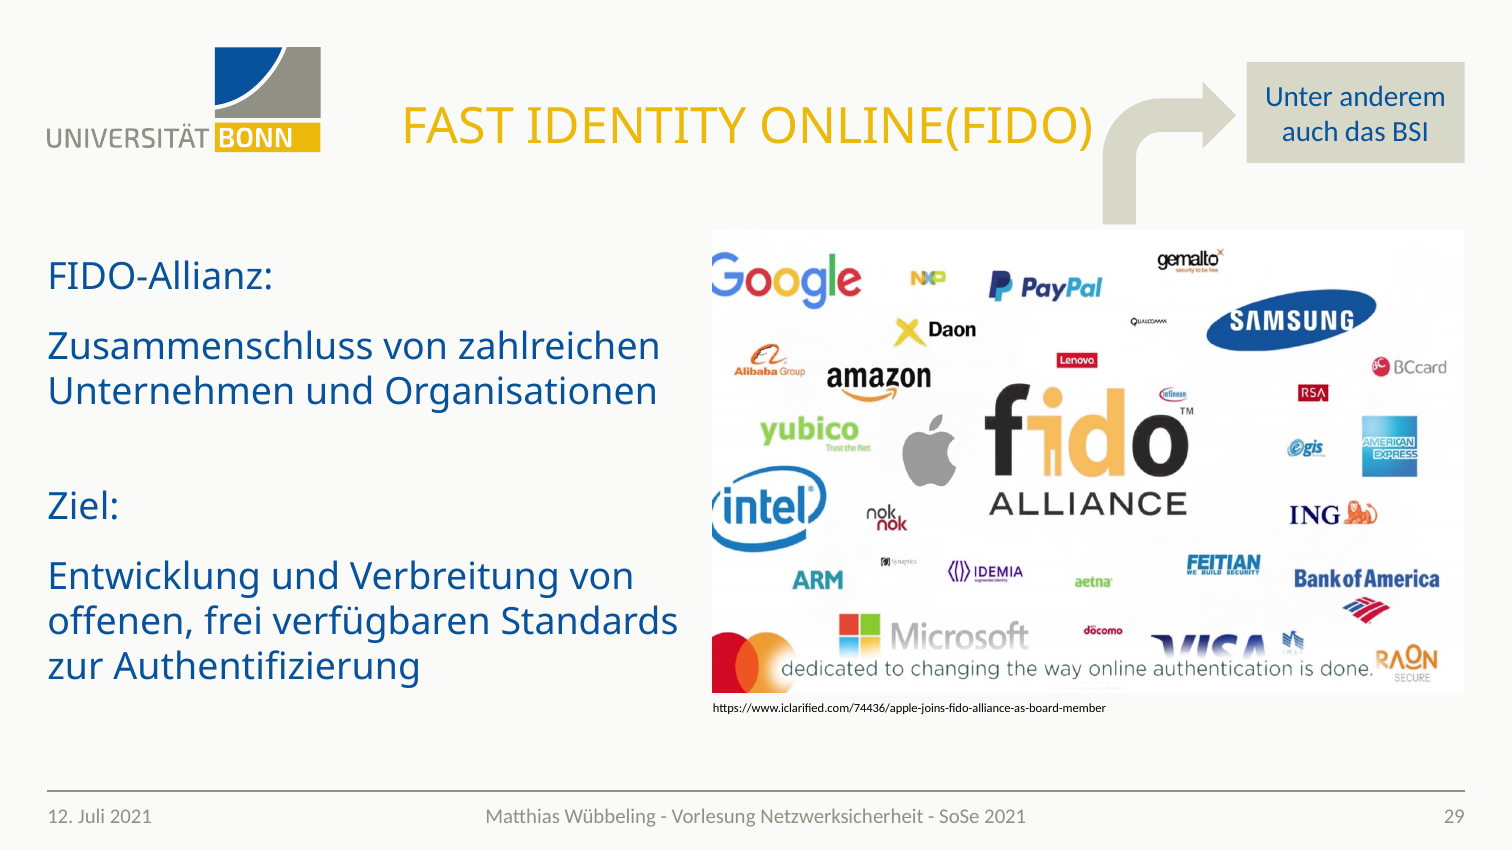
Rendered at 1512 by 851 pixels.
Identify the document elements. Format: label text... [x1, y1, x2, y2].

list FIDO-Allianz: Zusammenschluss von zahlreichen Unternehmen und Organisationen [47, 251, 707, 437]
slide_number 29 [1370, 791, 1465, 839]
title Fast Identity Online(FIDO) [401, 47, 1465, 154]
footer Matthias Wübbeling - Vorlesung Netzwerksicherheit - SoSe 2021 [342, 791, 1170, 839]
text_box https://www.iclarified.com/74436/apple-joins-fido-alliance-as-board-member [712, 700, 1163, 715]
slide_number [47, 791, 189, 839]
text_box Ziel: Entwicklung und Verbreitung von offenen, frei verfügbaren Standards zur Authentifizierung [47, 482, 712, 700]
text_box Unter anderem auch das BSI [1244, 60, 1467, 165]
text_box [1100, 79, 1239, 227]
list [712, 230, 1464, 694]
